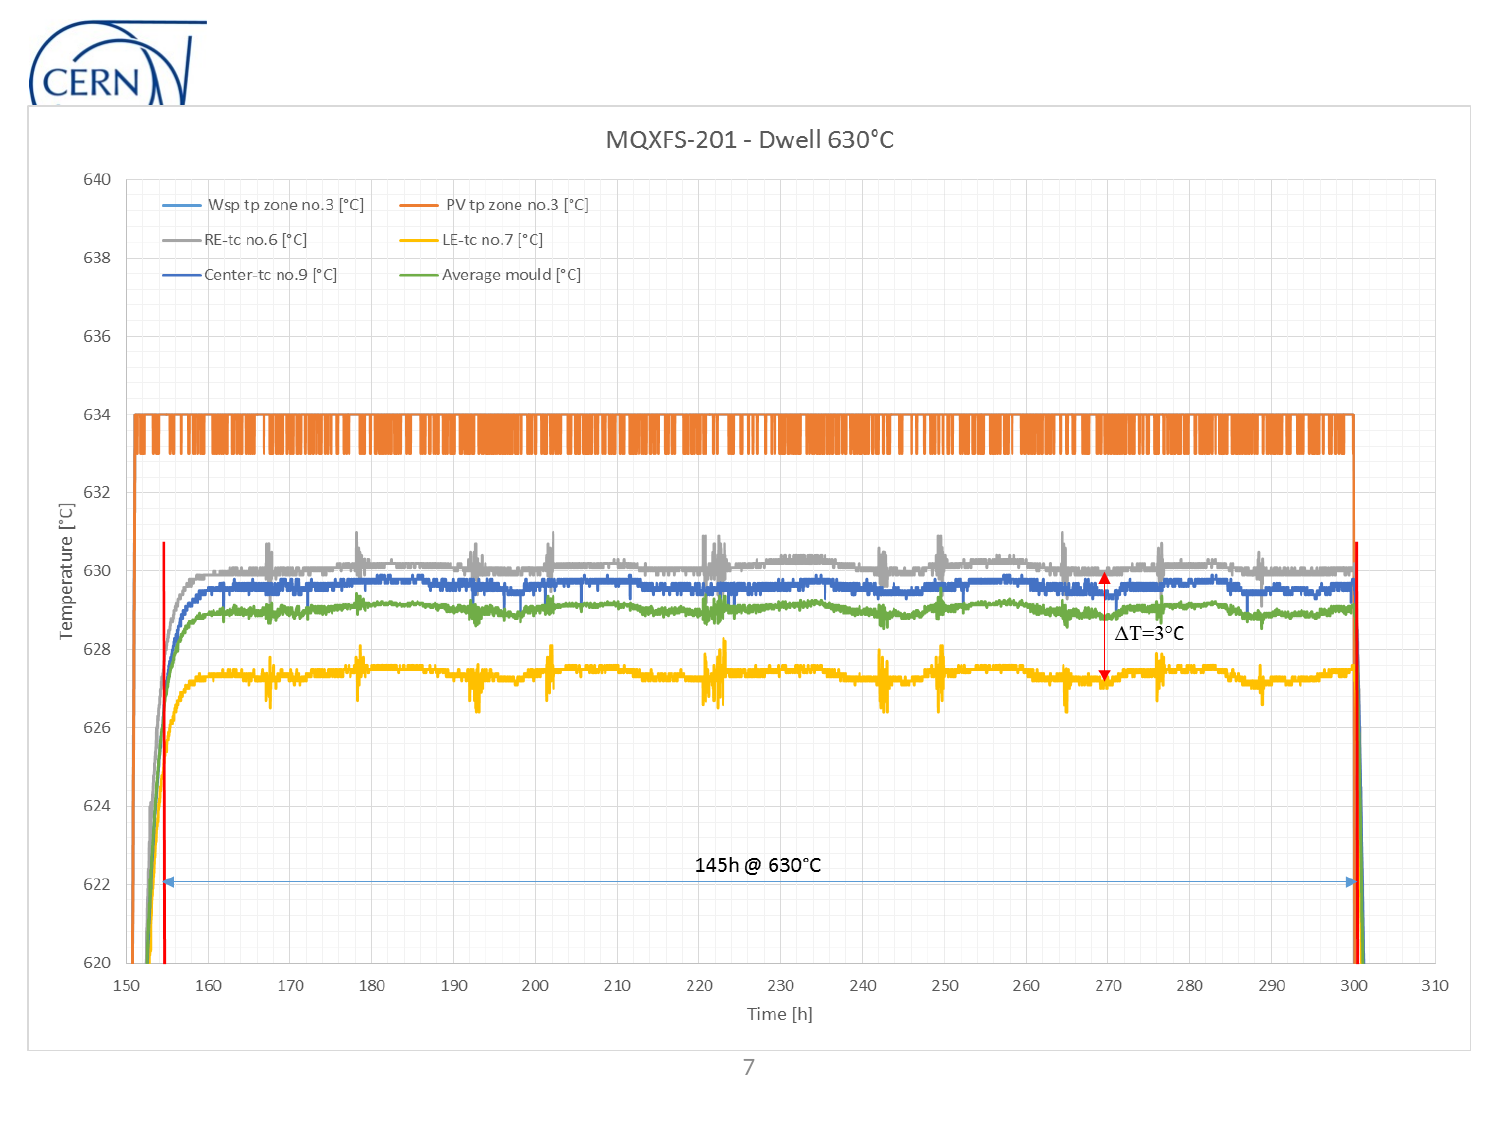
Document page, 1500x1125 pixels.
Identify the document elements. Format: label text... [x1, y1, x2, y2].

slide_number 7 [573, 1058, 924, 1096]
picture [26, 19, 1471, 1051]
